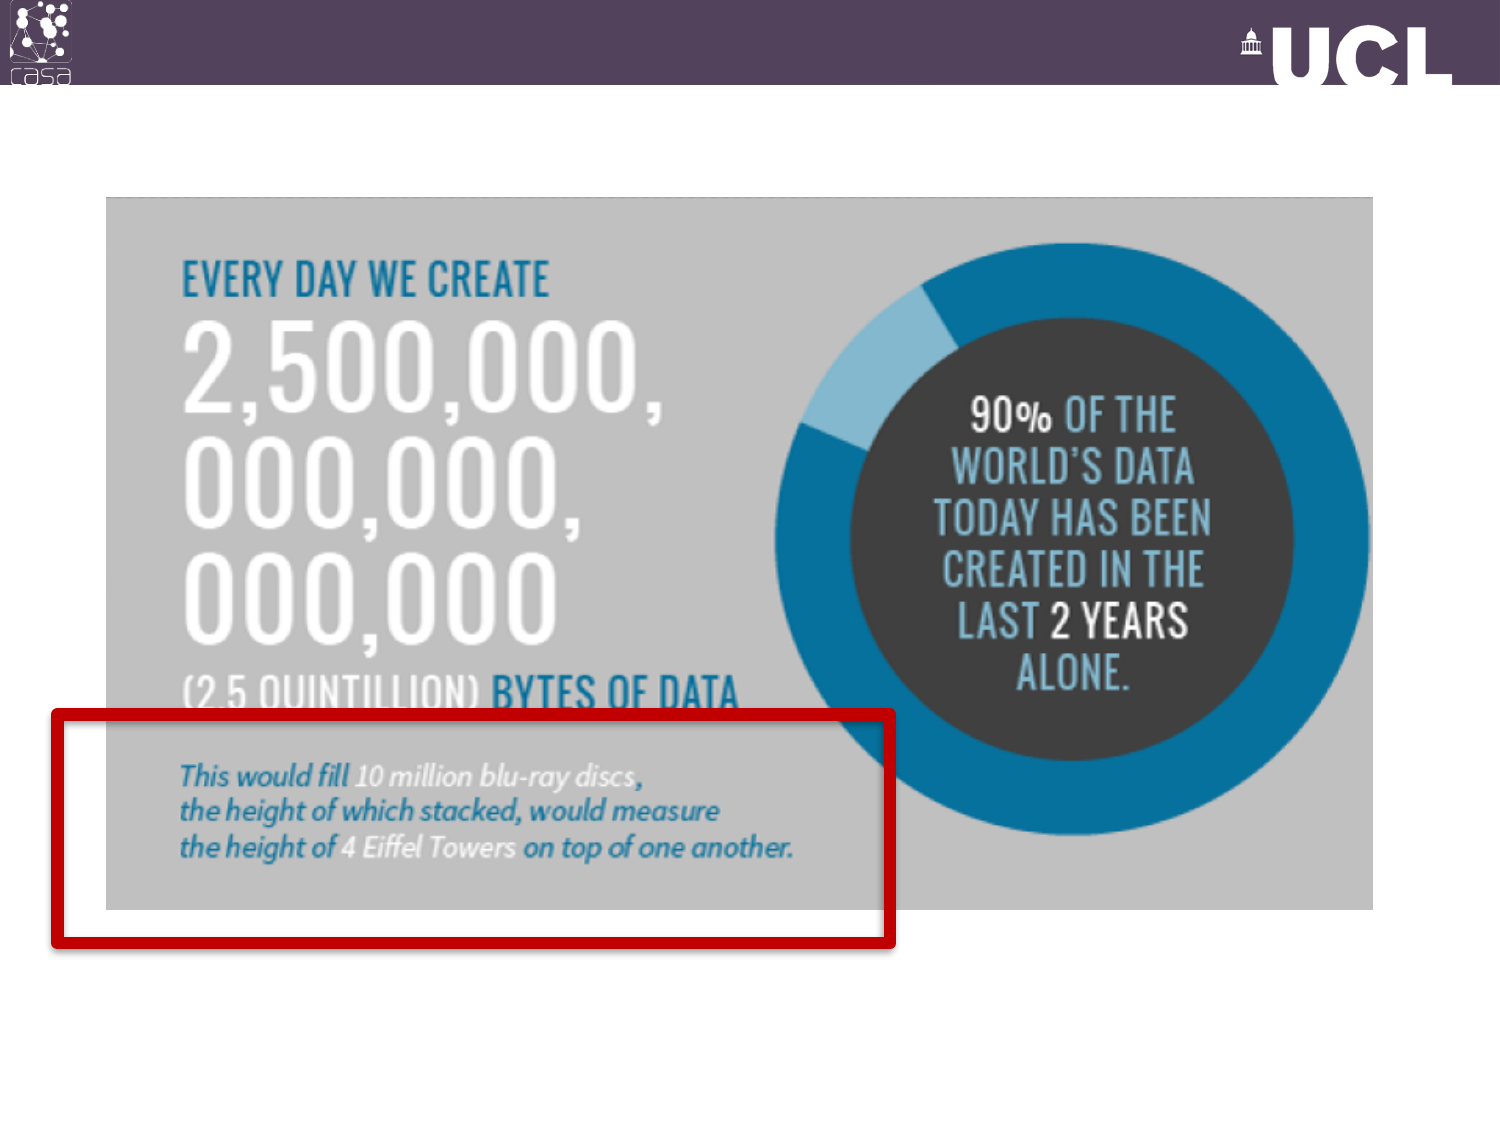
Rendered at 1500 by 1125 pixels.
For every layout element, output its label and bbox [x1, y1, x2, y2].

picture [106, 196, 1373, 910]
picture [0, 0, 1500, 85]
text_box [57, 714, 891, 944]
